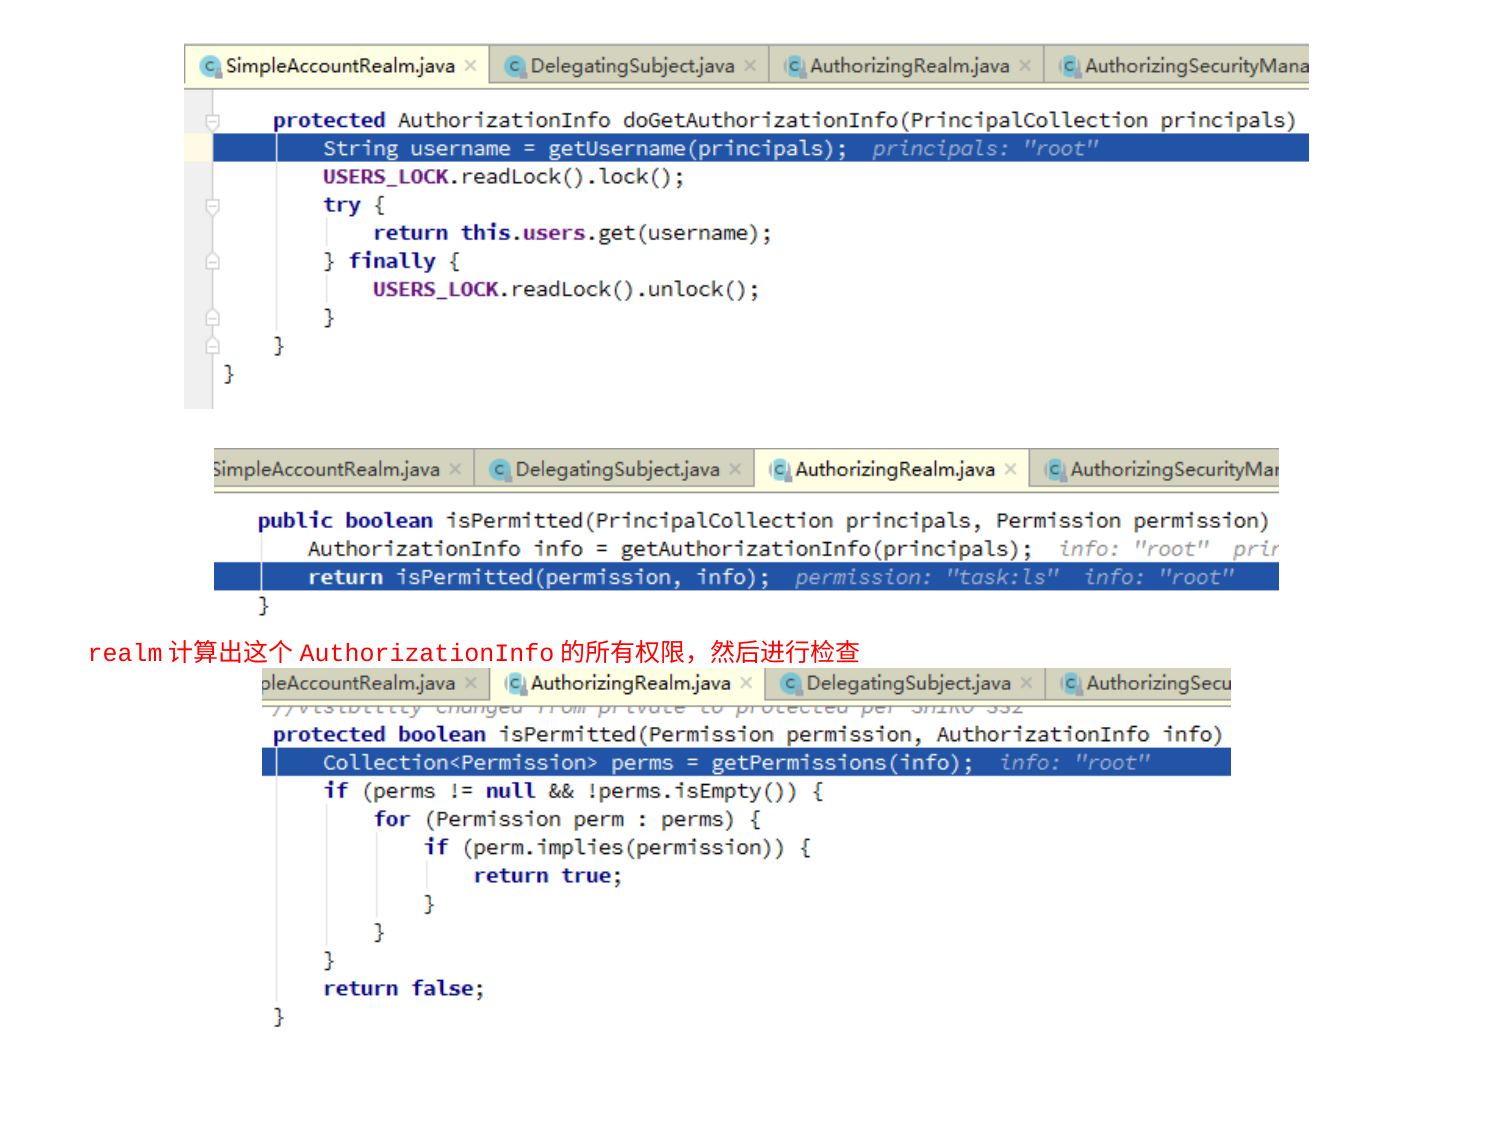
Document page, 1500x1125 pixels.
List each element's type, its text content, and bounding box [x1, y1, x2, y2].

picture [262, 668, 1231, 1038]
picture [214, 447, 1279, 622]
picture [183, 43, 1310, 410]
text_box realm计算出这个AuthorizationInfo的所有权限，然后进行检查 [72, 628, 876, 674]
